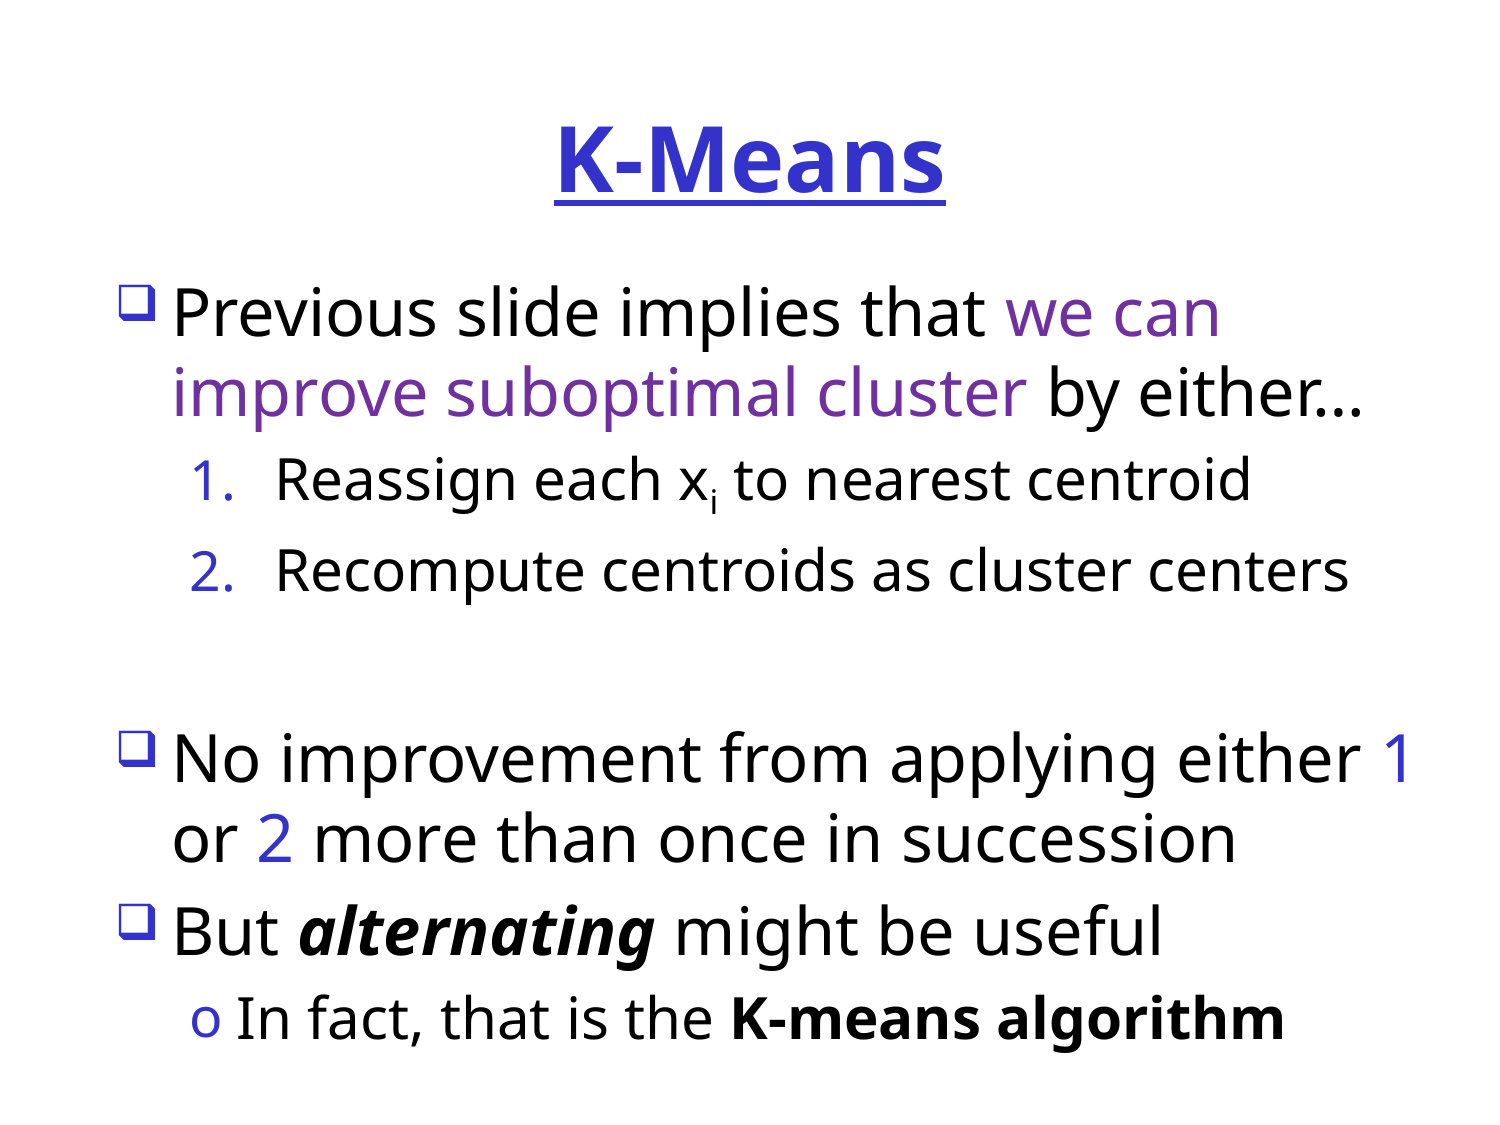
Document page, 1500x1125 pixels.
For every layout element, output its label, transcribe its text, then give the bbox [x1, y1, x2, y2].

list Previous slide implies that we can improve suboptimal cluster by either… Reassign each xi to nearest centroid Recompute centroids as cluster centers No improvement from applying either 1 or 2 more than once in succession But alternating might be useful In fact, that is the K-means algorithm [99, 262, 1438, 988]
title K-Means [112, 62, 1388, 251]
